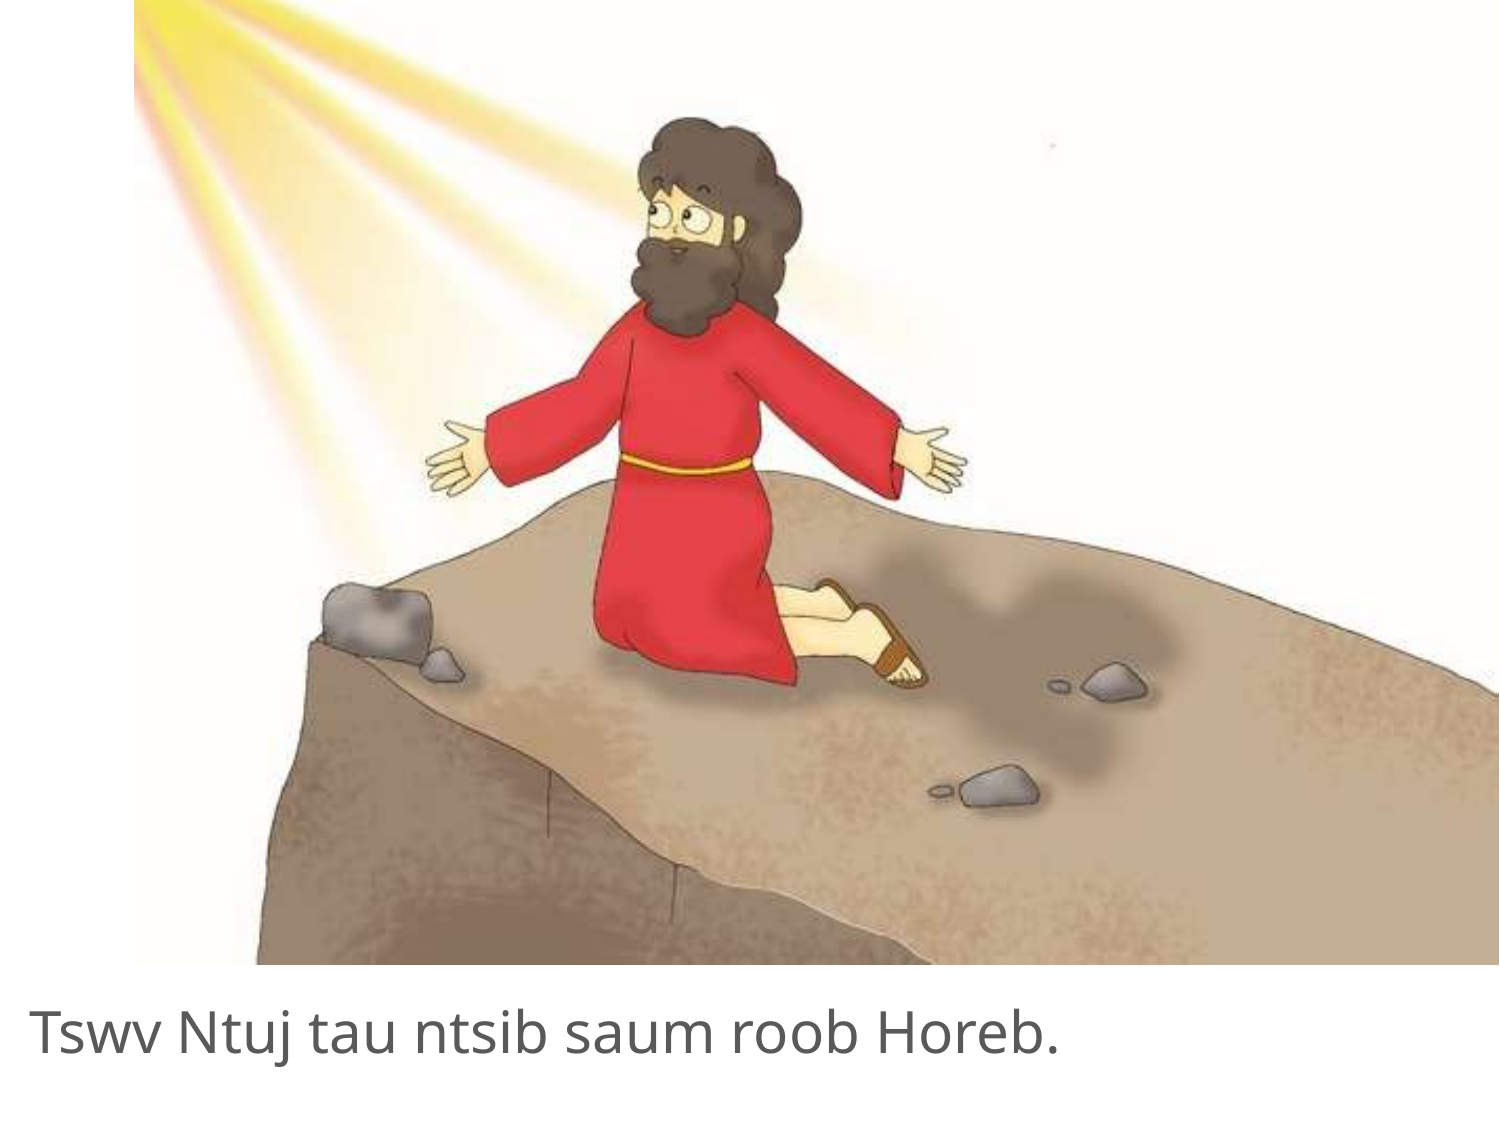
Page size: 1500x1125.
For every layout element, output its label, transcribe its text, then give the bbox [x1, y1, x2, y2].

text_box Tswv Ntuj tau ntsib saum roob Horeb. [14, 987, 1500, 1073]
picture [133, 0, 1499, 965]
